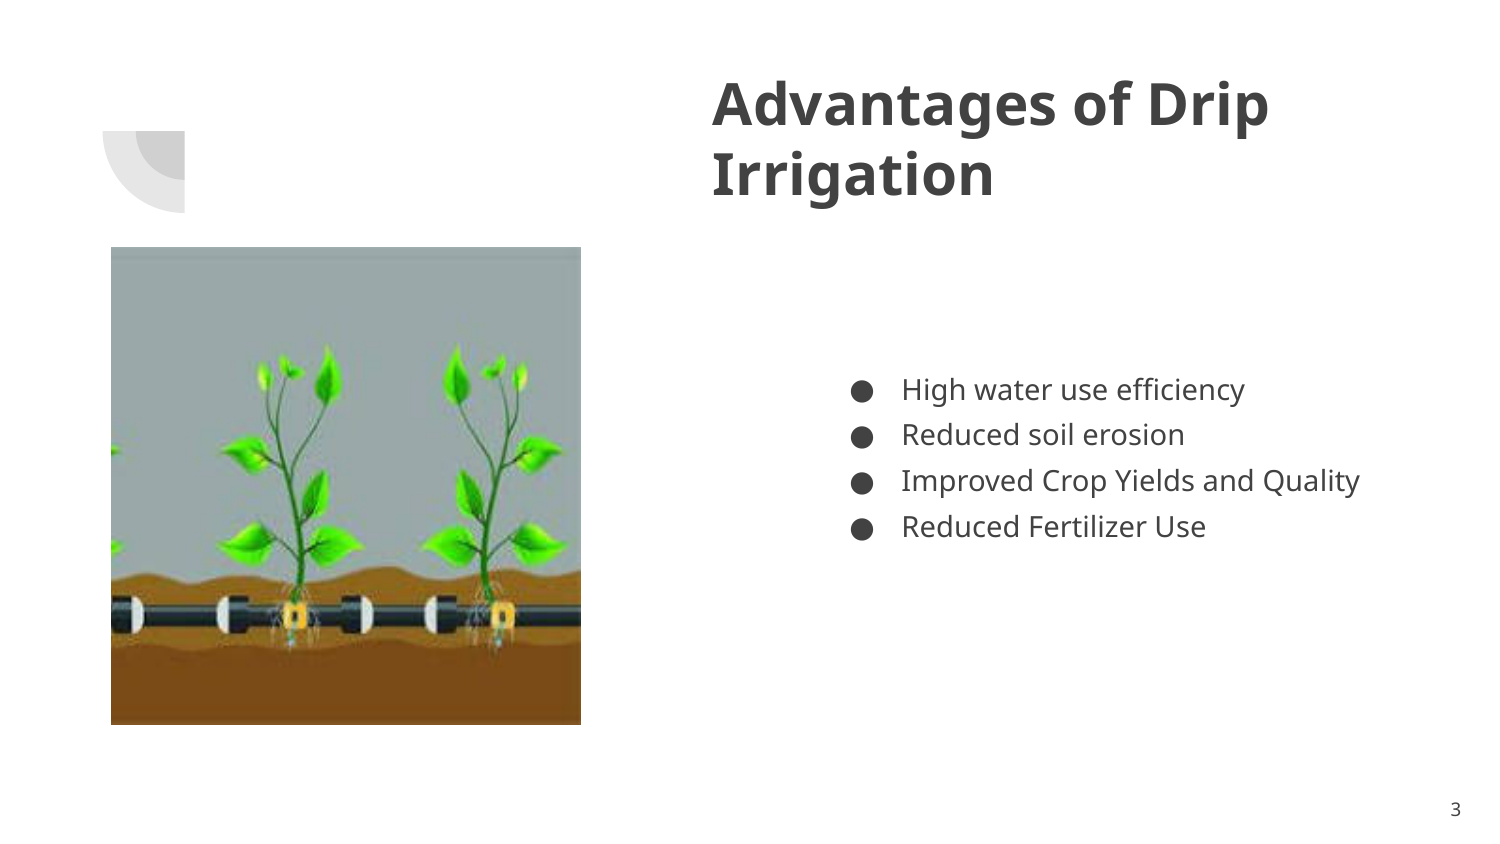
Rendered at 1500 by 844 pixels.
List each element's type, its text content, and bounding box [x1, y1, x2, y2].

text_box Advantages of Drip Irrigation [697, 52, 1459, 199]
list High water use efficiency Reduced soil erosion Improved Crop Yields and Quality Reduced Fertilizer Use [811, 283, 1442, 806]
slide_number ‹#› [1386, 777, 1477, 842]
picture [111, 247, 581, 726]
